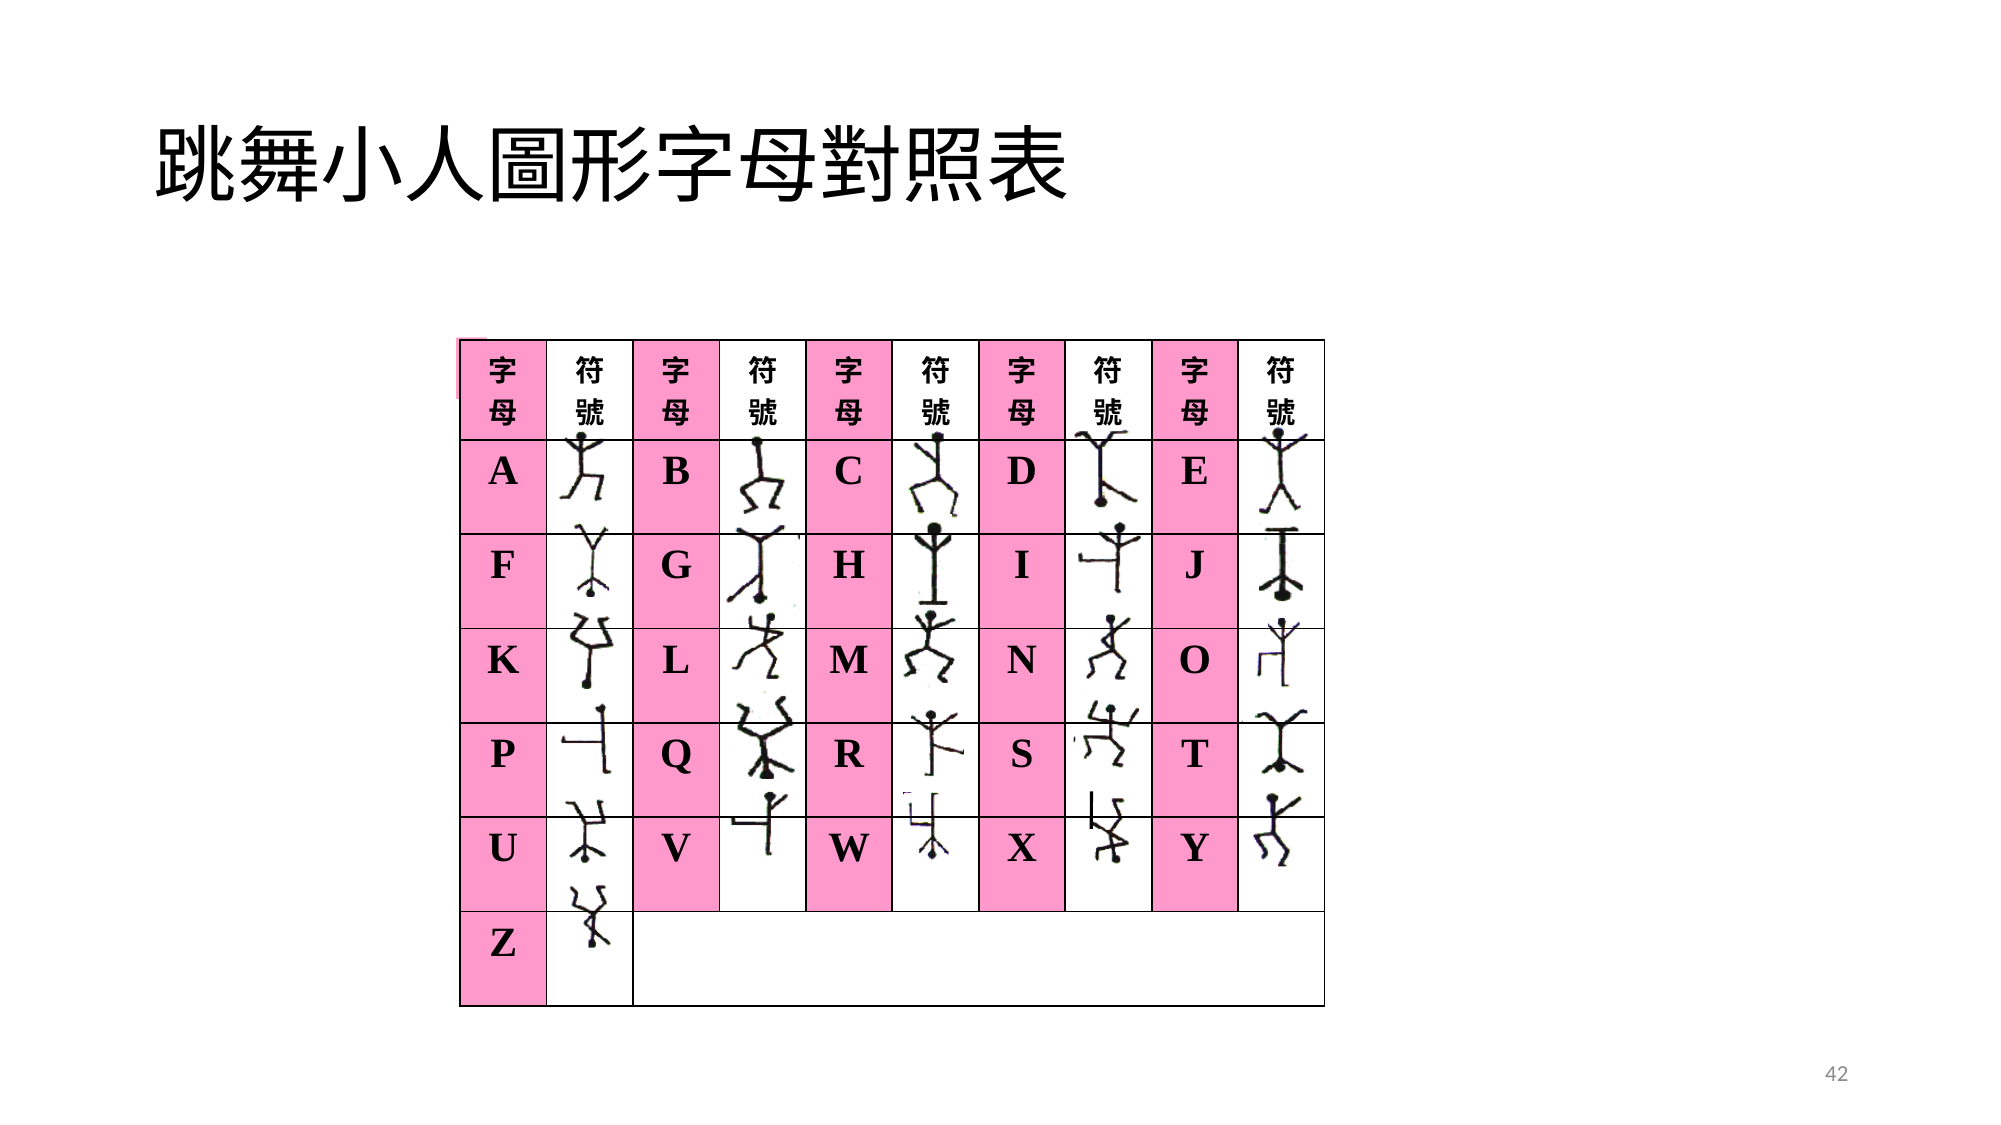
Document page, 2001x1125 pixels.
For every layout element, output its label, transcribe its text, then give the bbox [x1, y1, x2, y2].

table_header 字母 [634, 341, 719, 410]
table_cell [1316, 441, 1324, 533]
table_cell [1316, 535, 1324, 628]
table_cell Z [461, 912, 546, 1005]
table_cell U [461, 818, 546, 911]
table_header 字母 [980, 341, 1064, 410]
text_box [456, 337, 487, 399]
table_header 字母 [807, 341, 891, 410]
table_cell [634, 912, 1324, 1005]
table_cell K [461, 629, 546, 722]
table_cell [1316, 724, 1324, 816]
table_header 符號 [1239, 341, 1324, 439]
table_cell P [461, 724, 546, 816]
slide_number 42 [1413, 1042, 1864, 1103]
table_header 符號 [547, 341, 632, 439]
table_header 符號 [1066, 341, 1151, 410]
table_cell F [461, 535, 546, 628]
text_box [548, 410, 1316, 954]
table_header 字母 [1153, 341, 1237, 410]
table_header 符號 [893, 341, 978, 410]
table_cell [547, 912, 632, 1005]
table_header 符號 [720, 341, 805, 410]
table_cell A [461, 441, 546, 533]
table_cell [1316, 818, 1324, 911]
table_header 字母 [461, 341, 546, 439]
table_cell [1316, 629, 1324, 722]
title 跳舞小人圖形字母對照表 [138, 60, 1864, 278]
